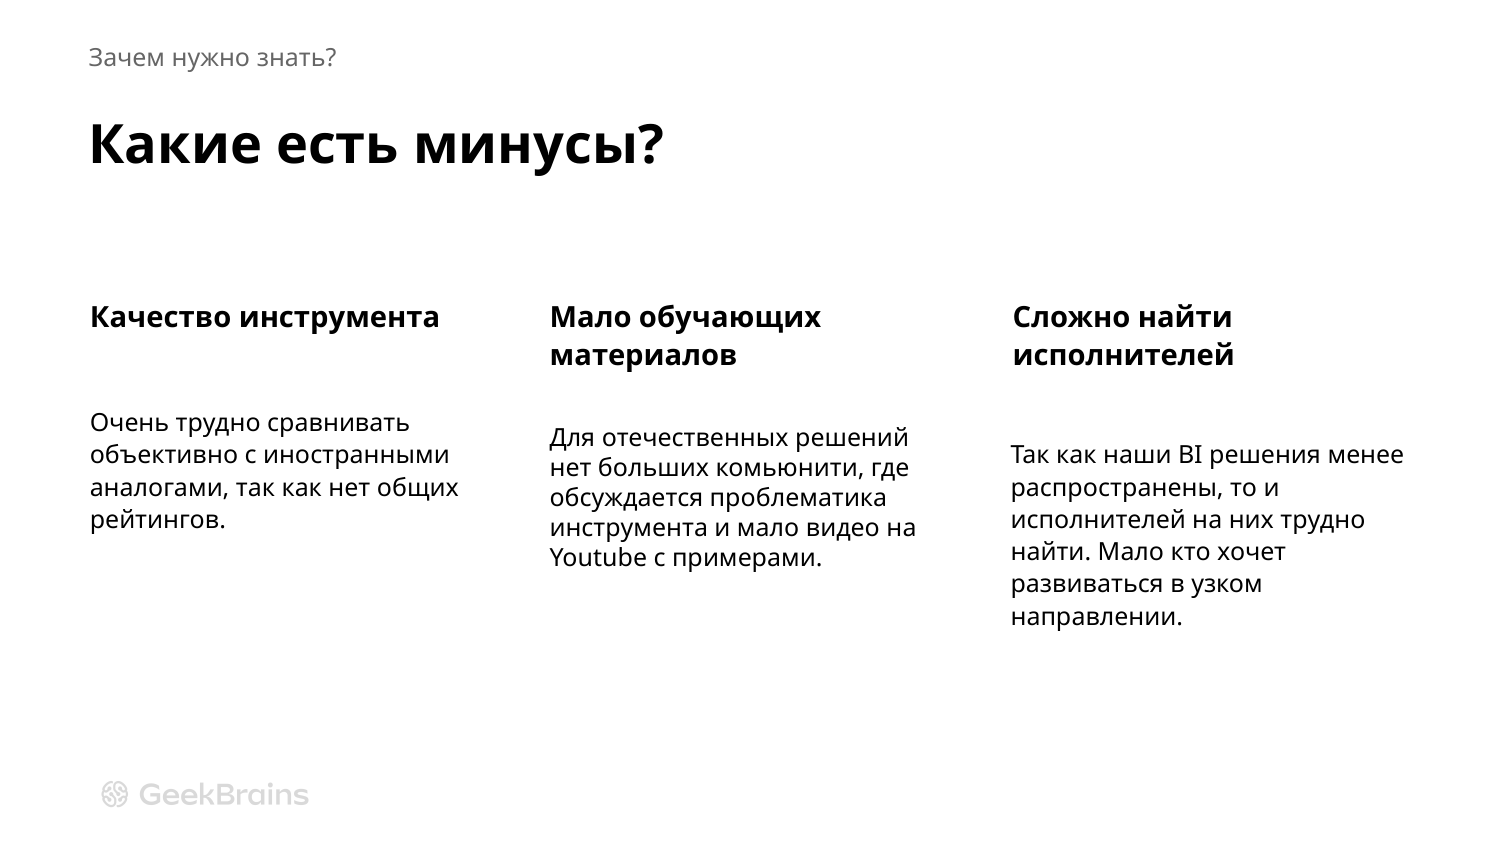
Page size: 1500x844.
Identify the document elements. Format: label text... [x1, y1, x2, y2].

title Какие есть минусы? [88, 118, 1412, 237]
picture [88, 767, 322, 822]
text_box Сложно найти исполнителей Так как наши BI решения менее распространены, то и исполнителей на них трудно найти. Мало кто хочет развиваться в узком направлении. [1010, 295, 1427, 631]
subtitle Зачем нужно знать? [88, 24, 1412, 84]
text_box Мало обучающих материалов Для отечественных решений нет больших комьюнити, где обсуждается проблематика инструмента и мало видео на Youtube с примерами. [549, 295, 950, 572]
text_box Качество инструмента Очень трудно сравнивать объективно с иностранными аналогами, так как нет общих рейтингов. [89, 295, 491, 534]
